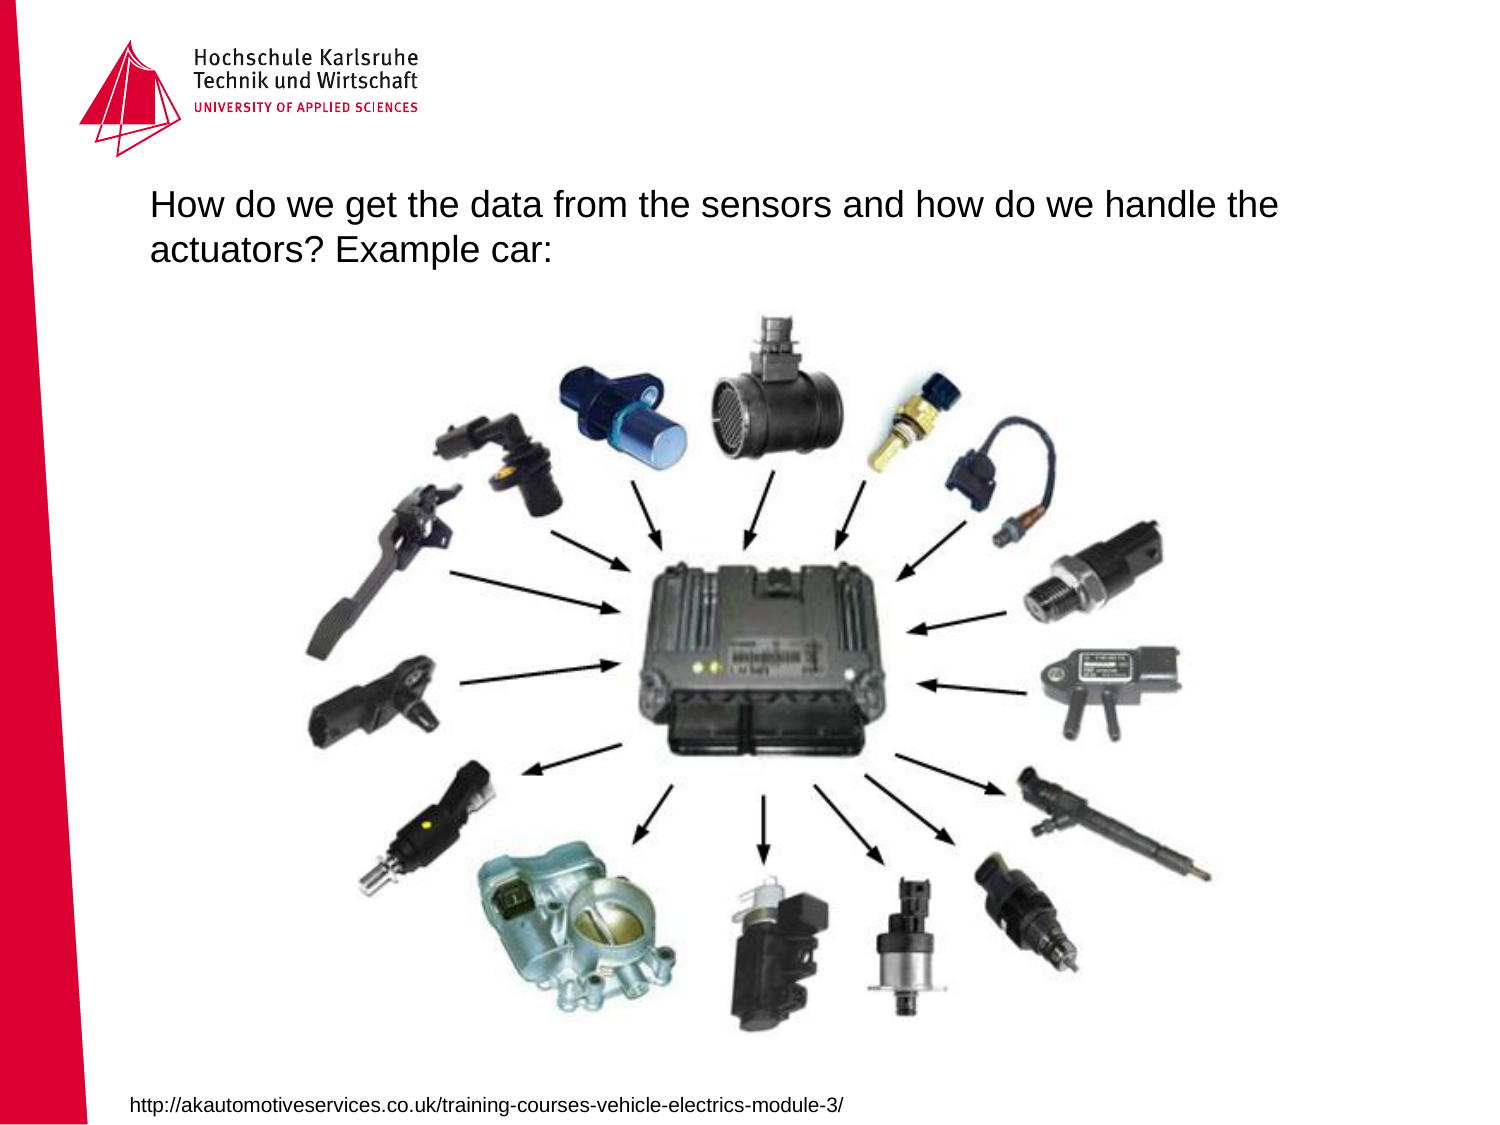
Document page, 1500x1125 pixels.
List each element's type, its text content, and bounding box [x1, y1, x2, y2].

text_box How do we get the data from the sensors and how do we handle the actuators? Example car: [135, 172, 1420, 277]
text_box http://akautomotiveservices.co.uk/training-courses-vehicle-electrics-module-3/ [114, 1084, 865, 1125]
picture [274, 309, 1223, 1054]
